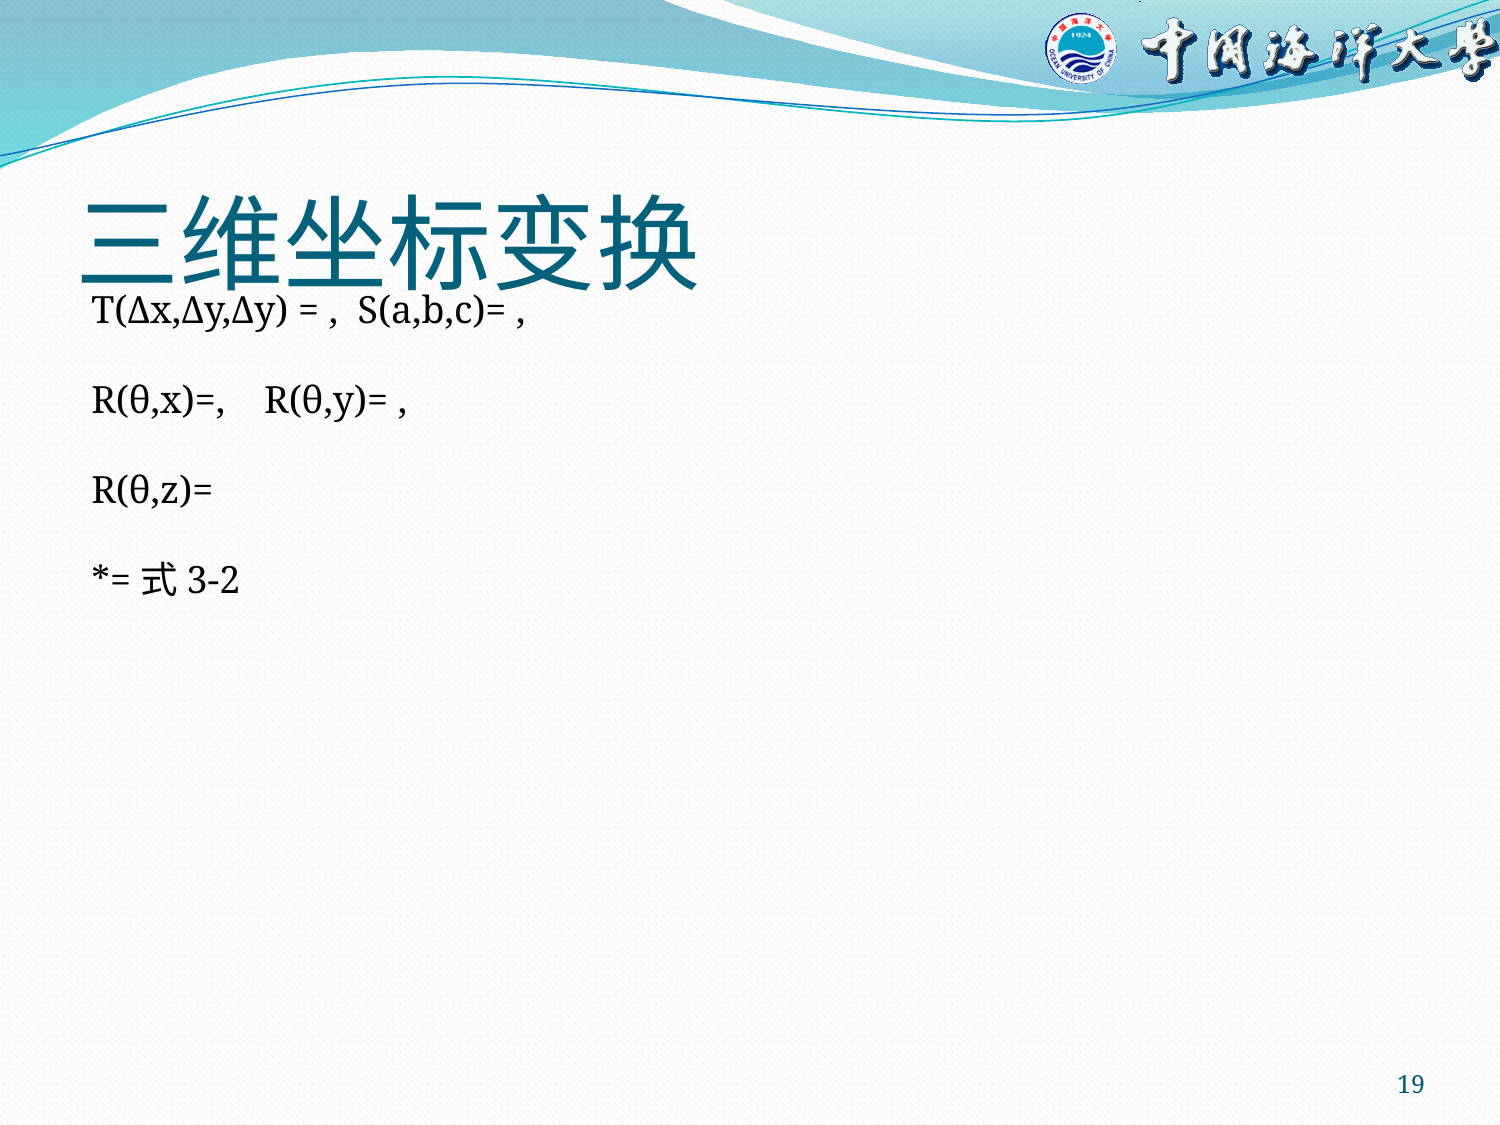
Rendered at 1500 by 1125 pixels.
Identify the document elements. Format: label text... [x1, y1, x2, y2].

title 三维坐标变换 [75, 115, 1425, 303]
slide_number 19 [1299, 1042, 1425, 1103]
picture [1045, 1, 1500, 88]
